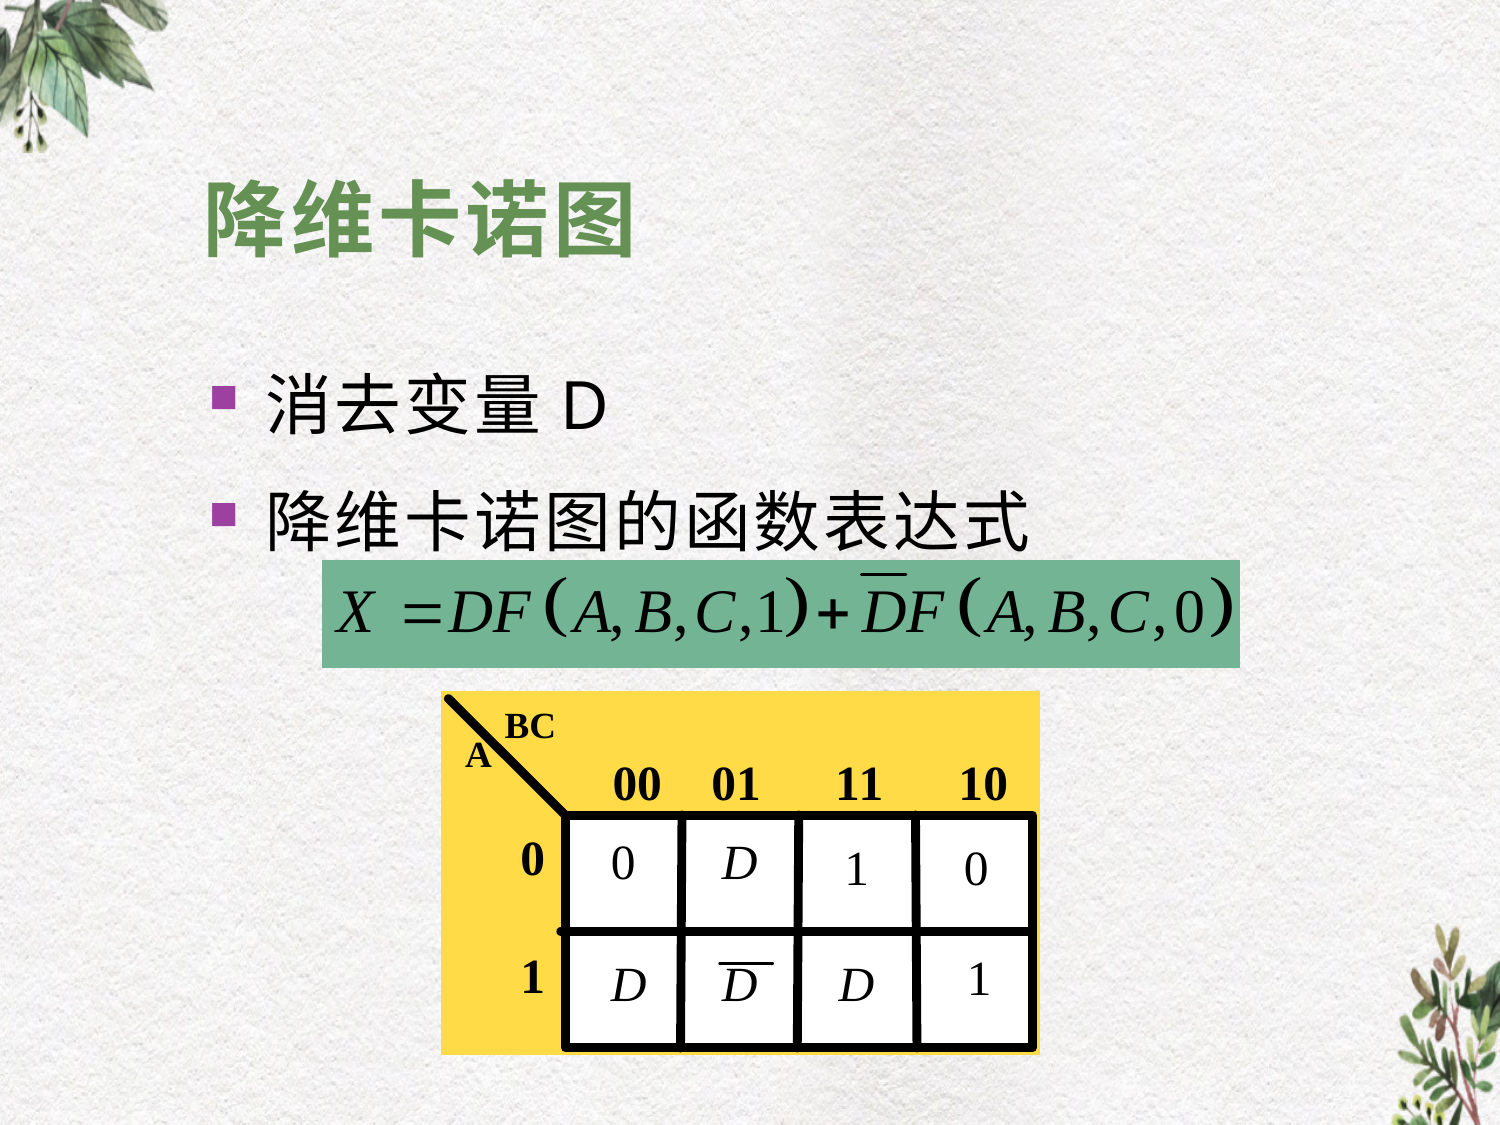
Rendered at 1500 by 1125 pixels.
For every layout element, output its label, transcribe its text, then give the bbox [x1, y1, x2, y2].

list 消去变量D 降维卡诺图的函数表达式 [193, 331, 1469, 538]
picture [0, 0, 1500, 1125]
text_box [322, 559, 1240, 669]
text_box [440, 691, 1040, 1056]
title 降维卡诺图 [188, 35, 1468, 275]
